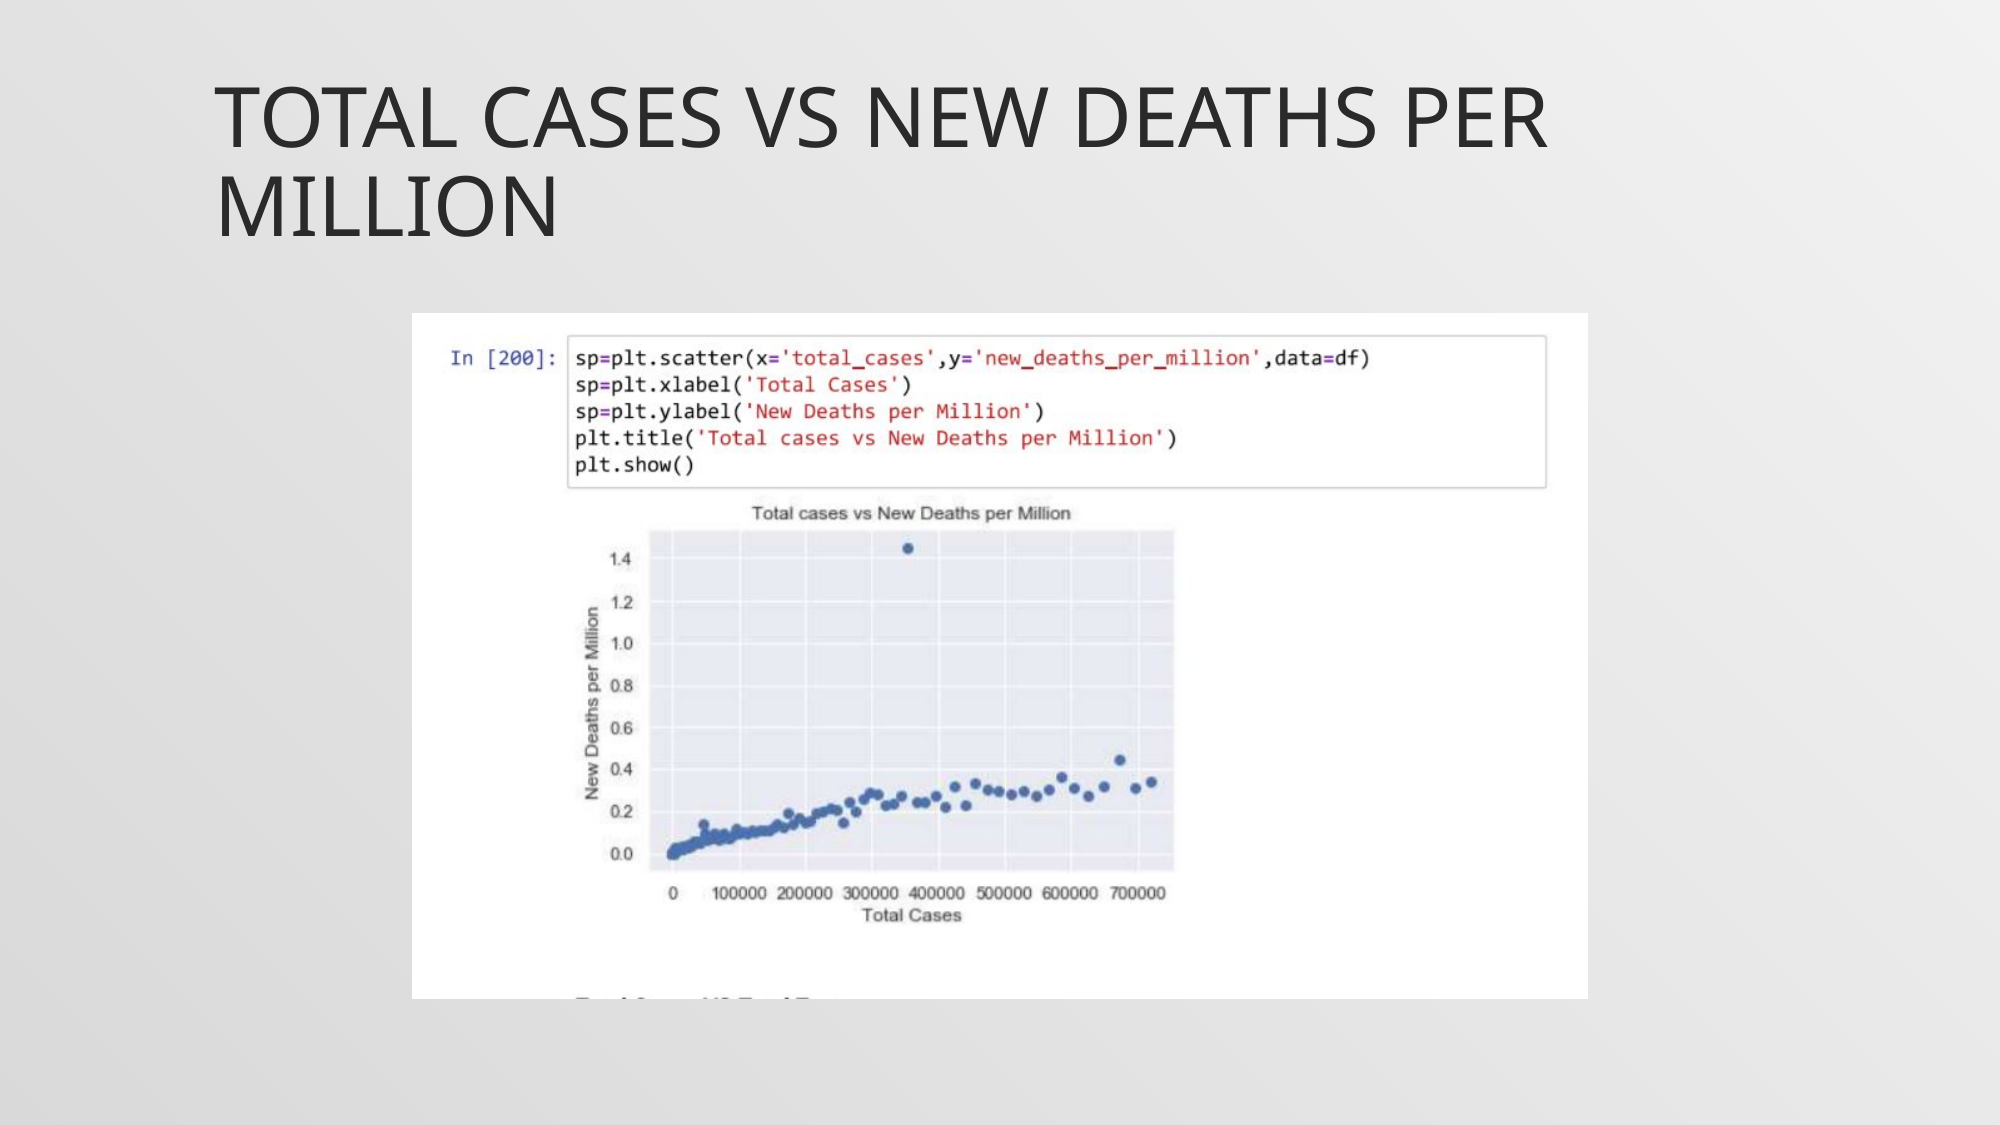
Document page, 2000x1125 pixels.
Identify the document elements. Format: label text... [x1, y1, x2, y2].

title TOTAL CASES VS NEW DEATHS PER MILLION [199, 45, 1800, 263]
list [412, 313, 1588, 999]
